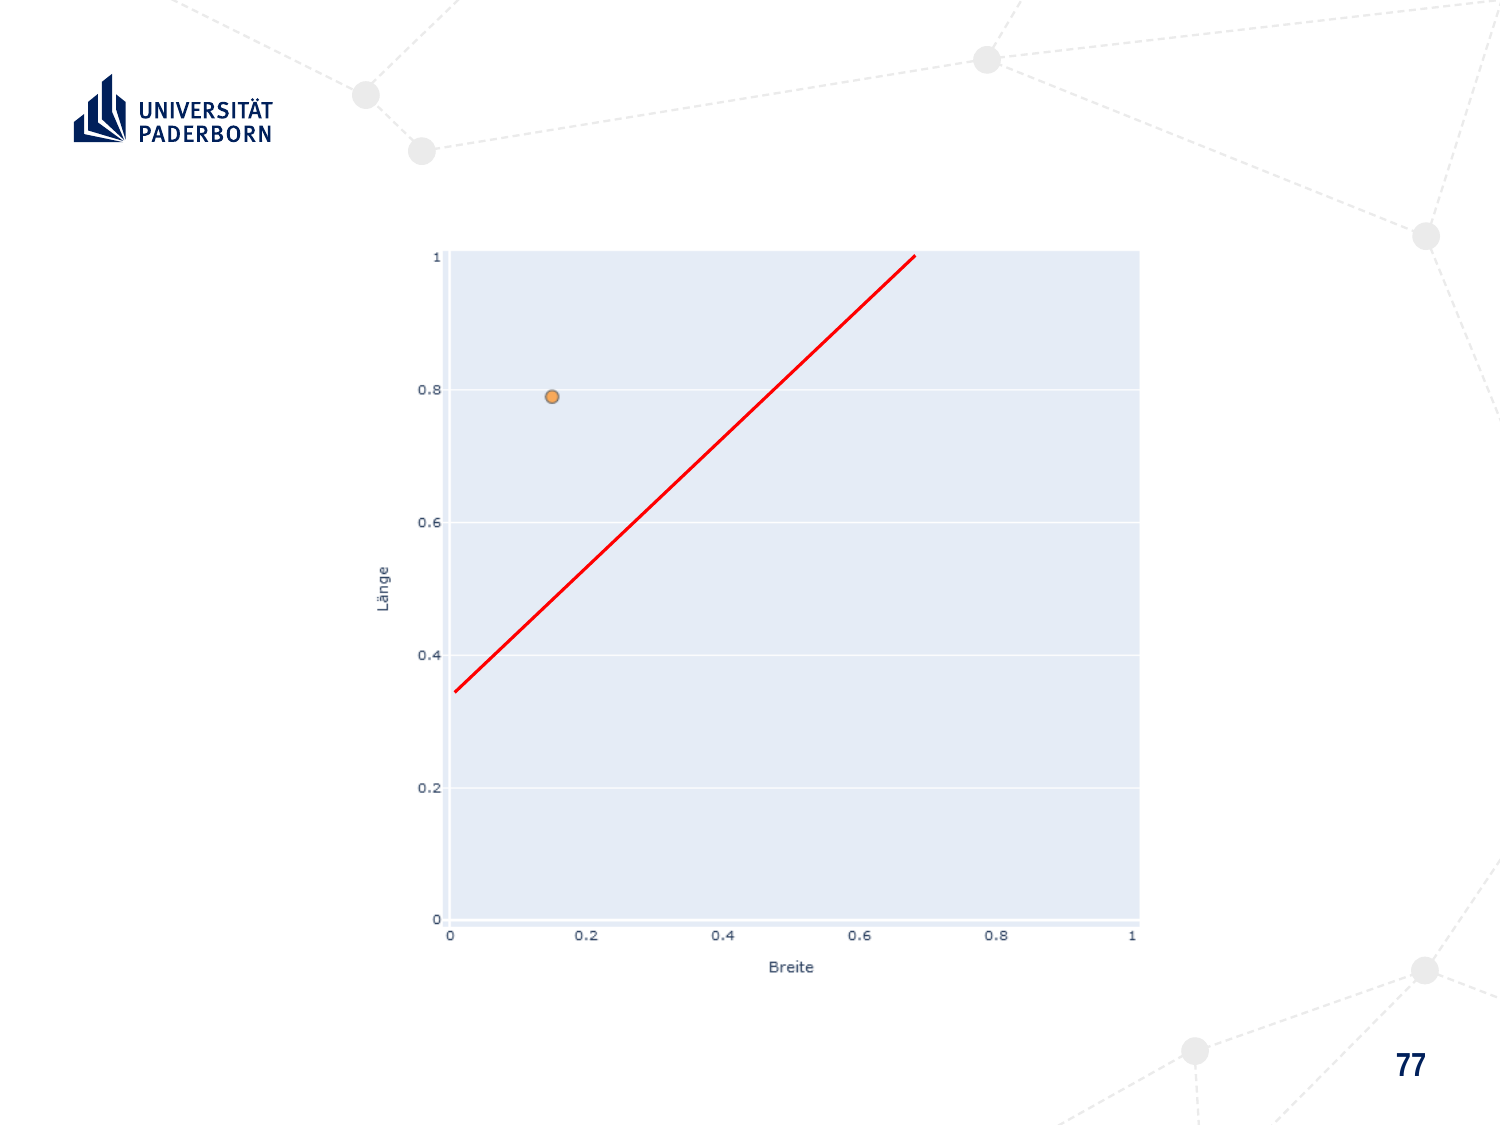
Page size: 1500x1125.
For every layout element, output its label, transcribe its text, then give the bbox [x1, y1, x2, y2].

slide_number 77 [1308, 1042, 1427, 1091]
picture [360, 219, 1188, 986]
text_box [454, 255, 916, 693]
